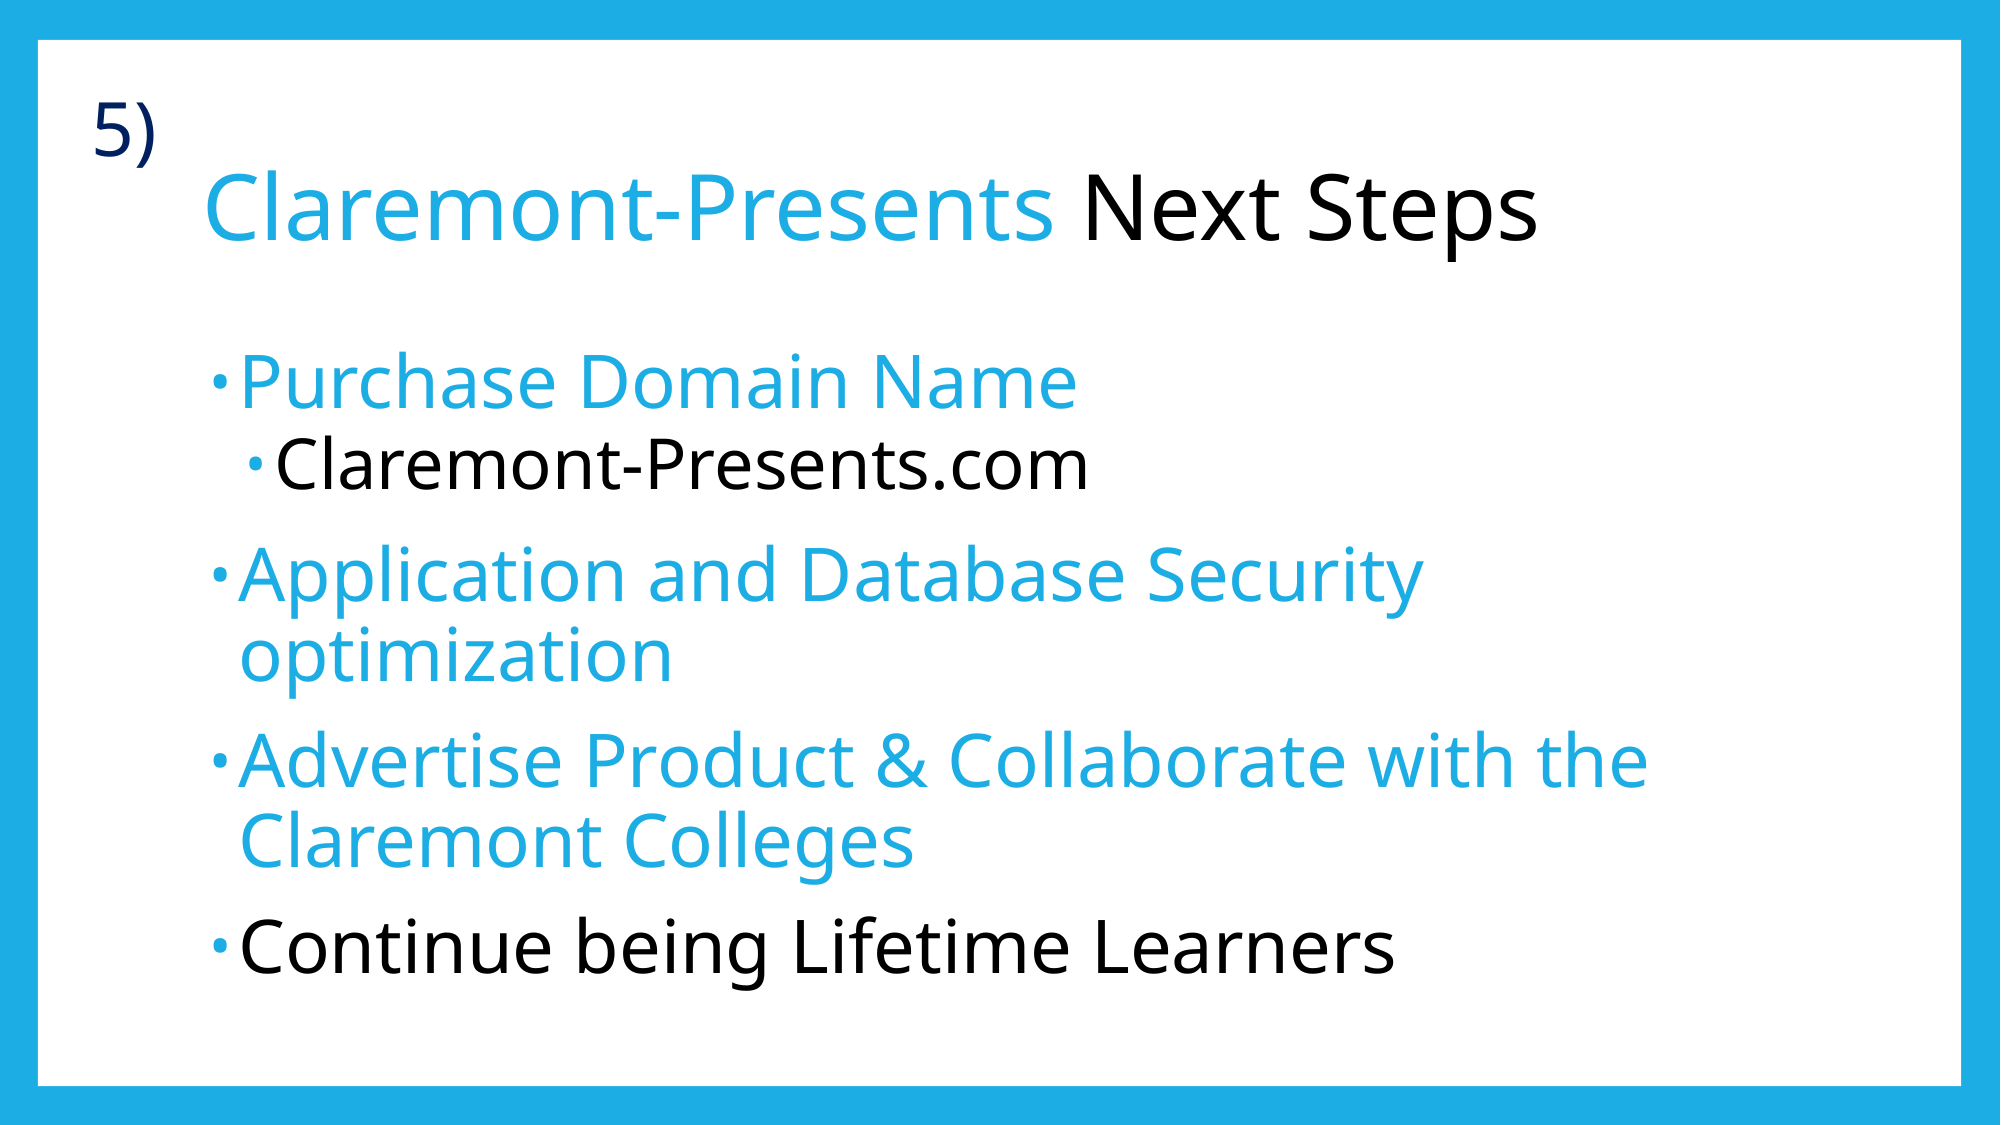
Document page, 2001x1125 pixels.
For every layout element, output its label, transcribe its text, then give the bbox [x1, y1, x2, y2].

list Purchase Domain Name Claremont-Presents.com Application and Database Security optimization Advertise Product & Collaborate with the Claremont Colleges Continue being Lifetime Learners [187, 337, 1808, 1000]
title Claremont-Presents Next Steps [187, 99, 1808, 323]
text_box 5) [68, 84, 288, 237]
